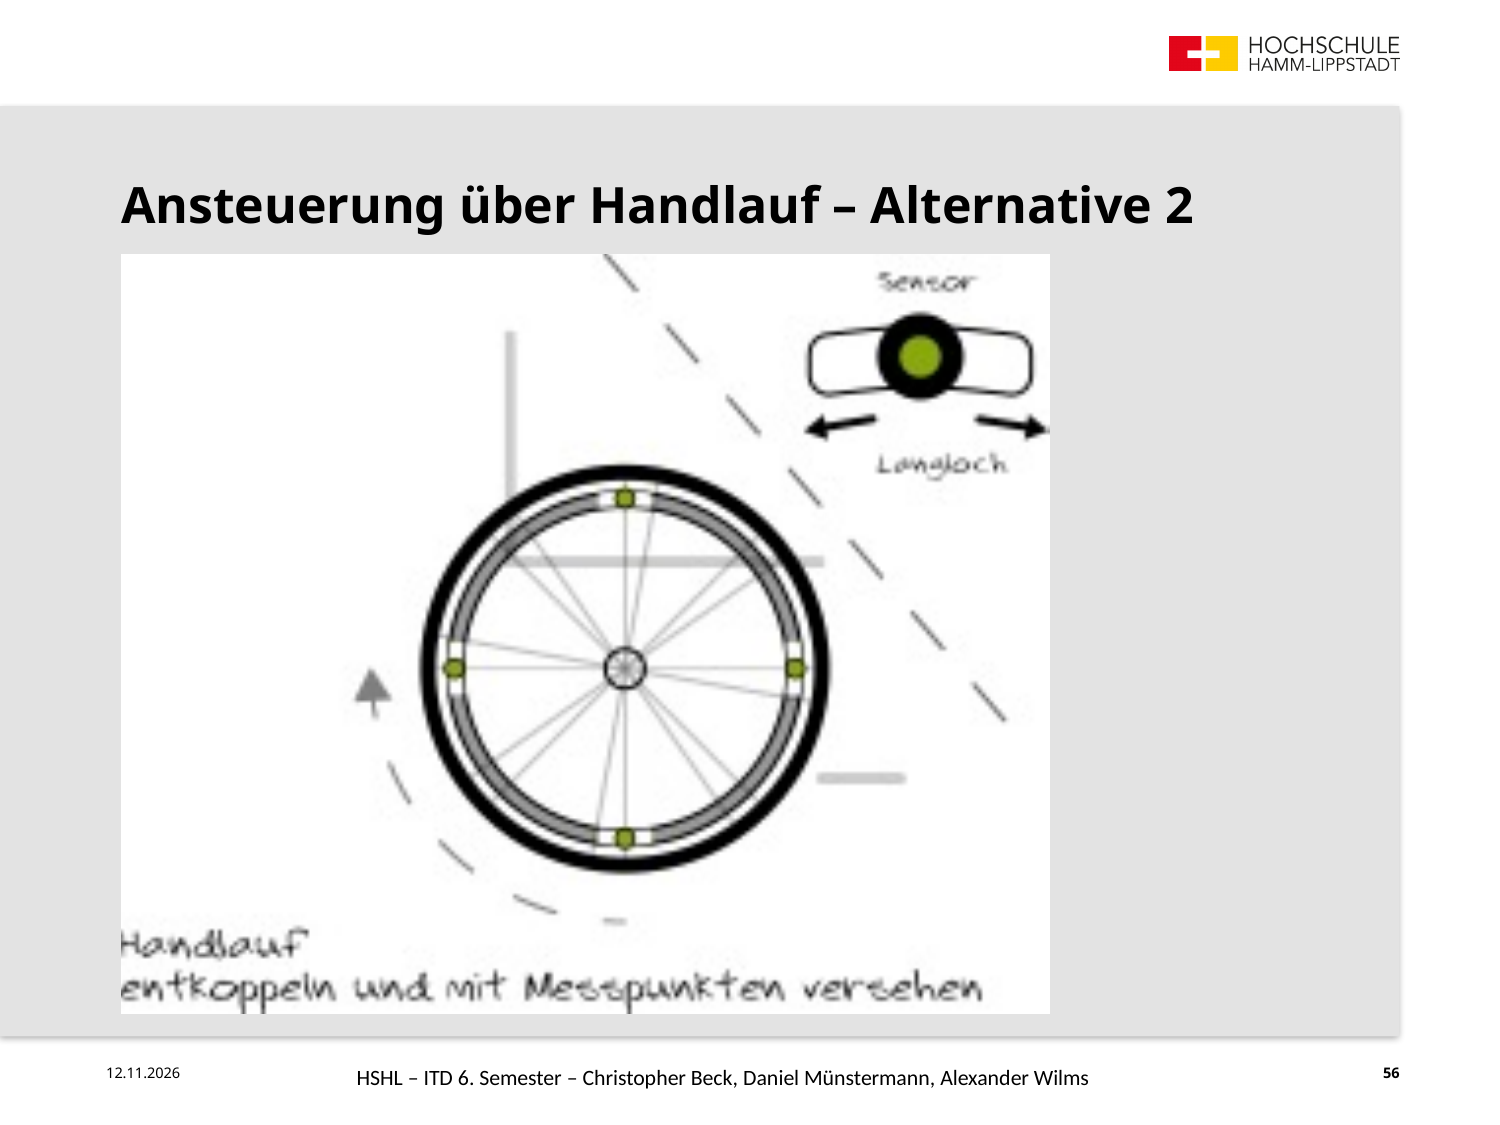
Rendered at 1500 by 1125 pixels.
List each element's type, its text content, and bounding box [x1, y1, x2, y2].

picture [1169, 36, 1400, 71]
slide_number 56 [1105, 1065, 1400, 1084]
picture [121, 254, 1050, 1015]
text_box Ansteuerung über Handlauf – Alternative 2 [106, 125, 1340, 281]
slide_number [106, 1065, 341, 1084]
text_box HSHL – ITD 6. Semester – Christopher Beck, Daniel Münstermann, Alexander Wilms [341, 1055, 1105, 1097]
